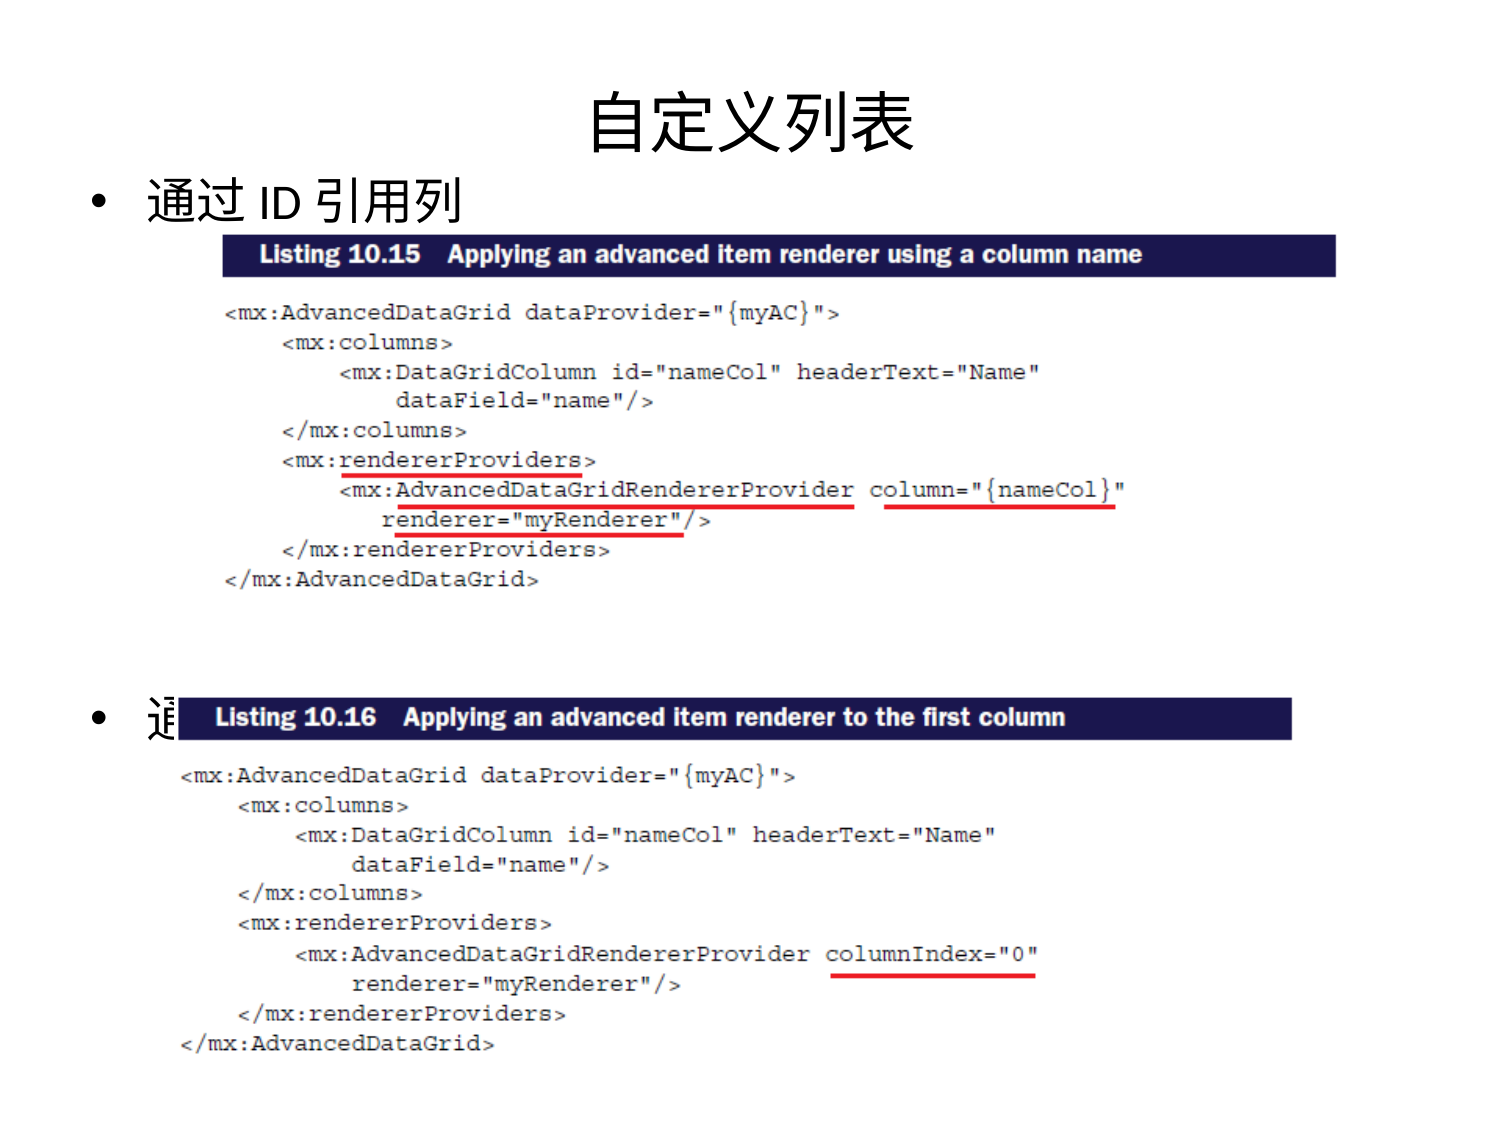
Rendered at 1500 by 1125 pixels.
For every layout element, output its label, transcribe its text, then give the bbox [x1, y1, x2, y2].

list 通过ID引用列 通过索引引用列 [75, 162, 1425, 1100]
picture [212, 224, 1344, 599]
picture [174, 687, 1301, 1060]
title 自定义列表 [75, 50, 1425, 162]
